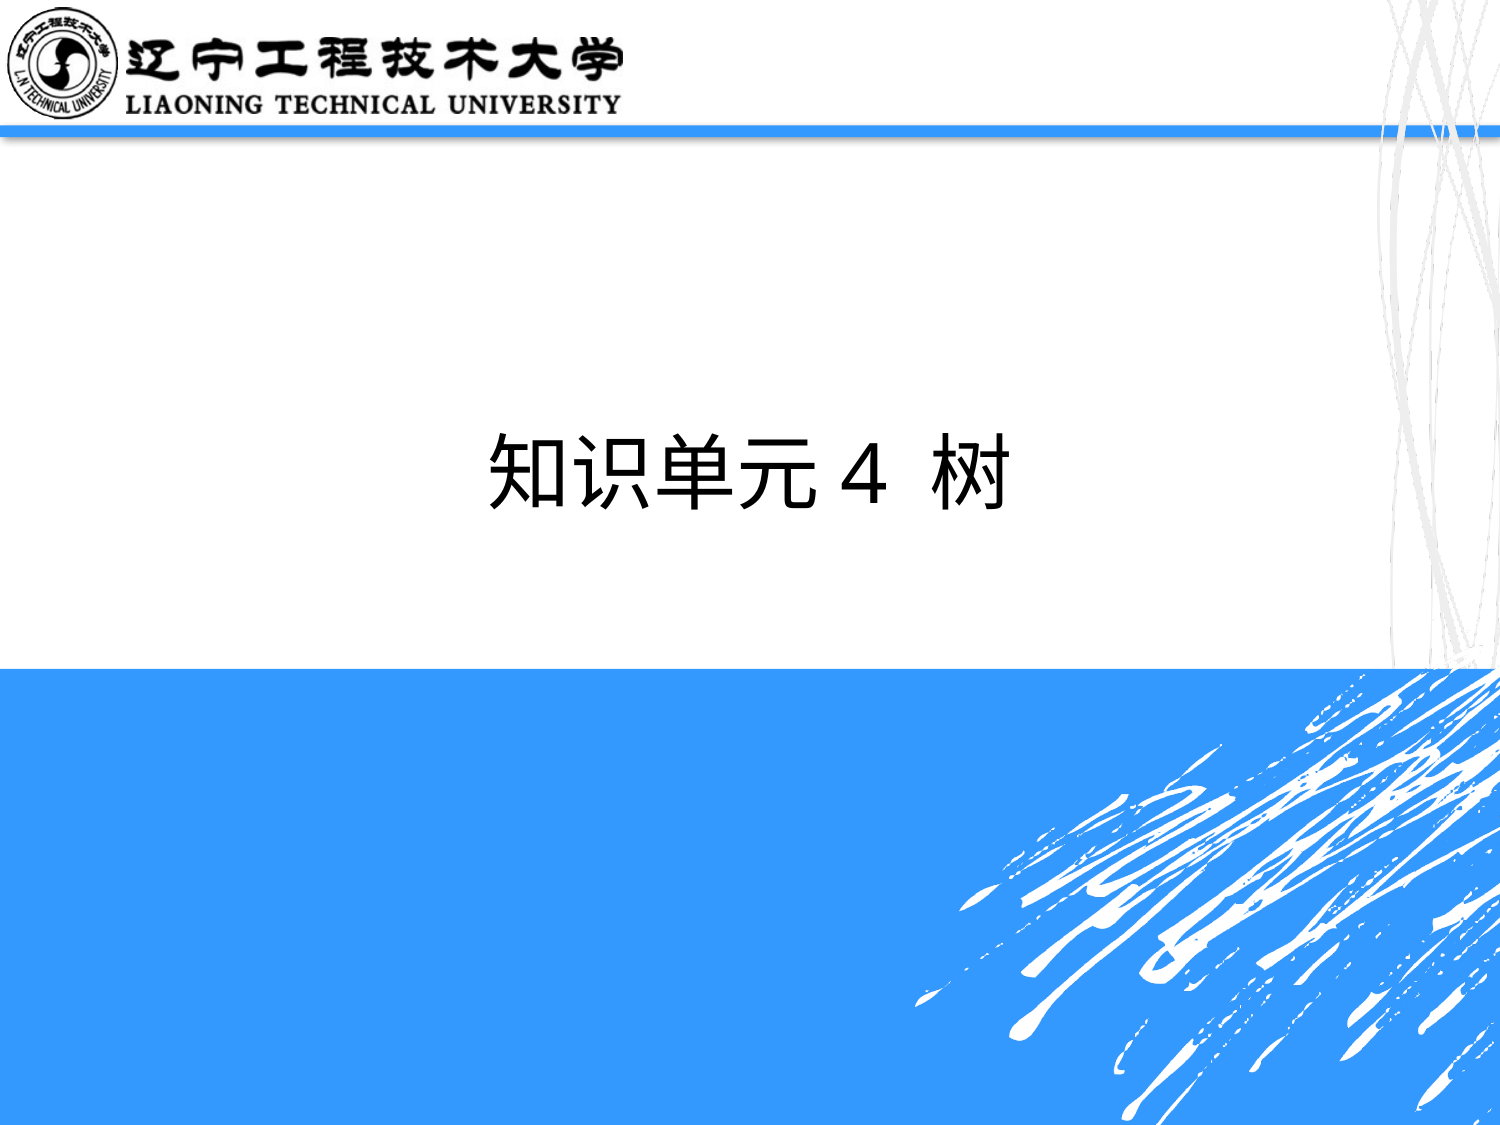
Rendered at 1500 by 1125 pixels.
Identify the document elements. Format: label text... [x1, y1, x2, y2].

title 知识单元4 树 [112, 349, 1388, 591]
table_cell a9 [1377, 0, 1500, 602]
picture [915, 602, 1500, 1125]
picture [5, 7, 118, 120]
picture [126, 37, 623, 114]
